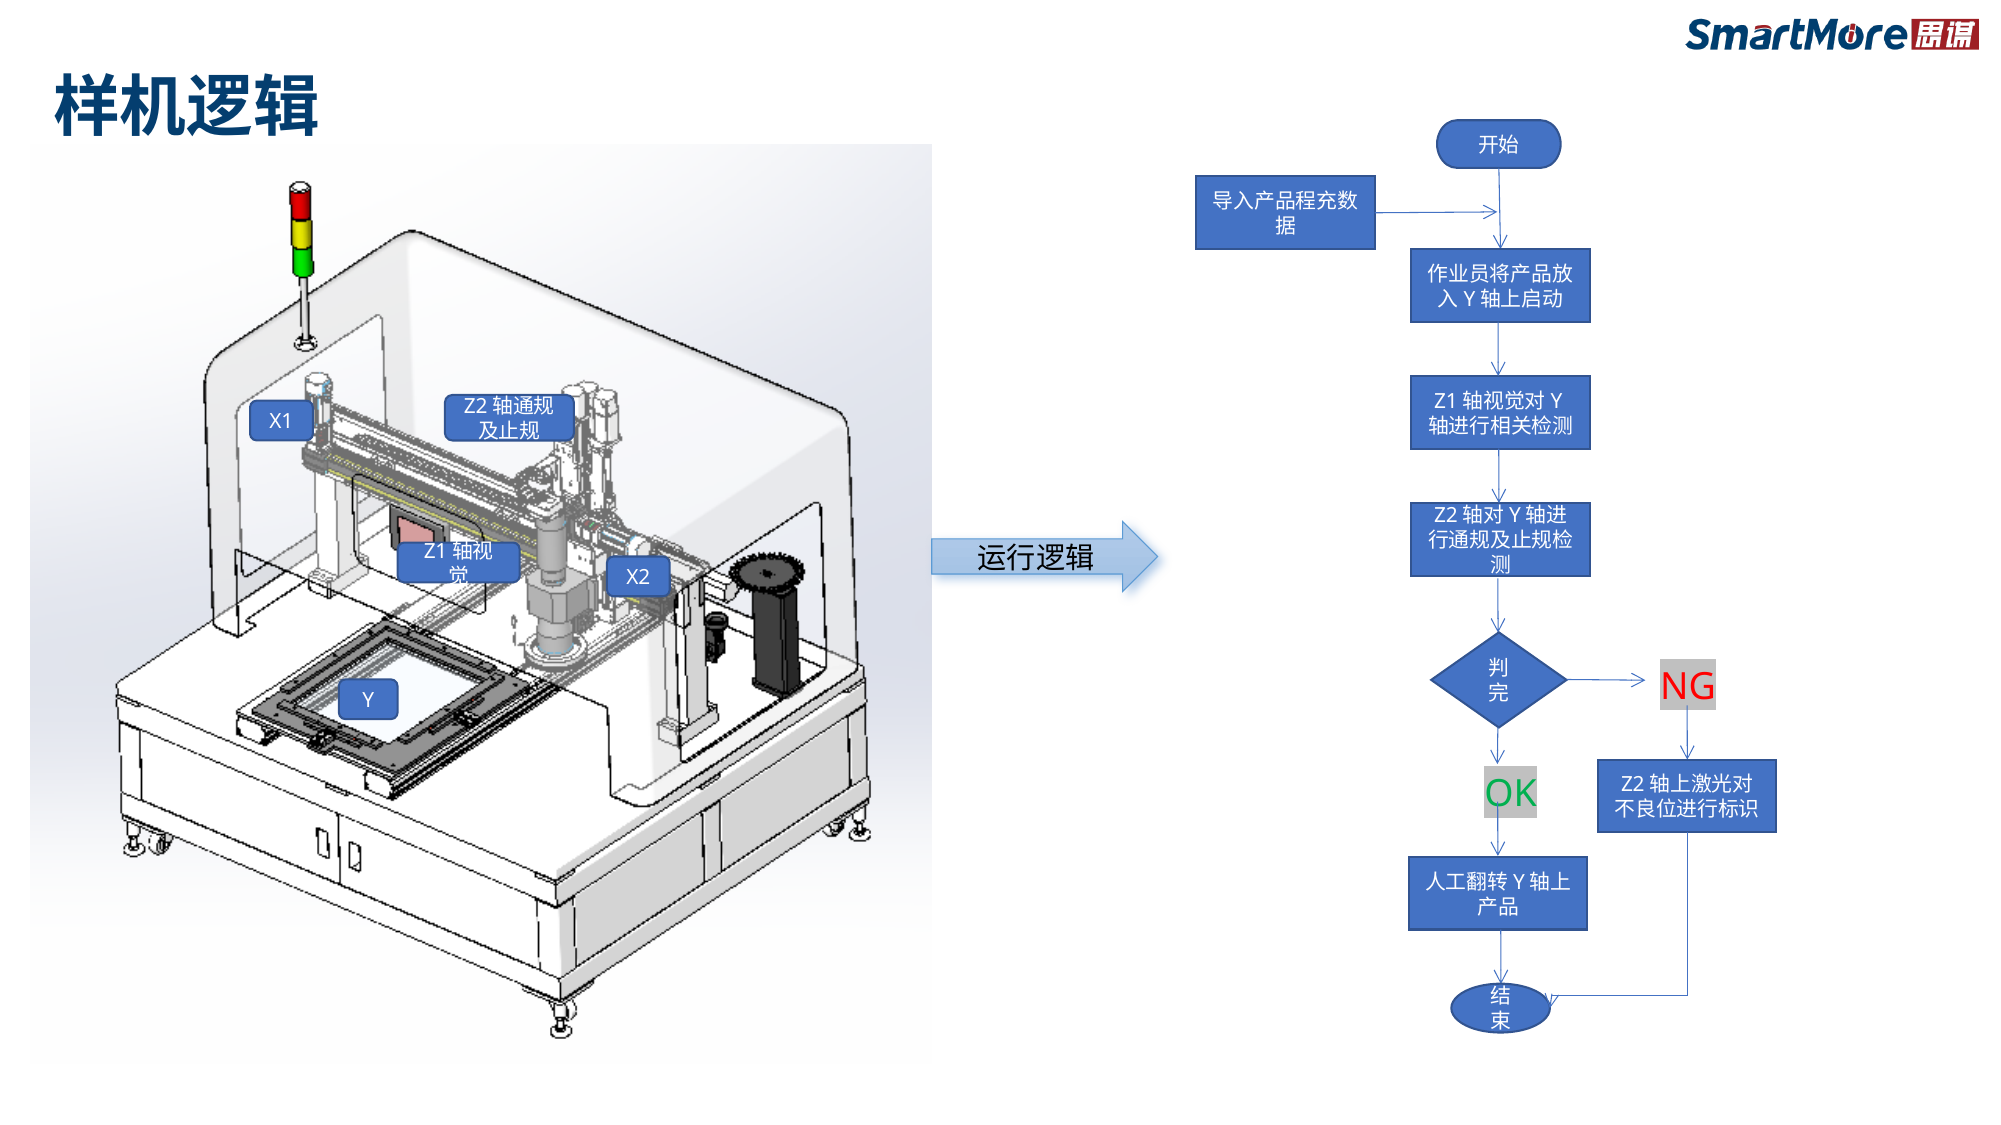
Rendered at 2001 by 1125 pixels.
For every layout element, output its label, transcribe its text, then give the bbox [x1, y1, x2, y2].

picture [1685, 18, 1979, 50]
title 样机逻辑 [53, 72, 1952, 145]
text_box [1196, 120, 1777, 1033]
text_box 运行逻辑 [932, 520, 1159, 593]
picture [30, 144, 932, 1064]
